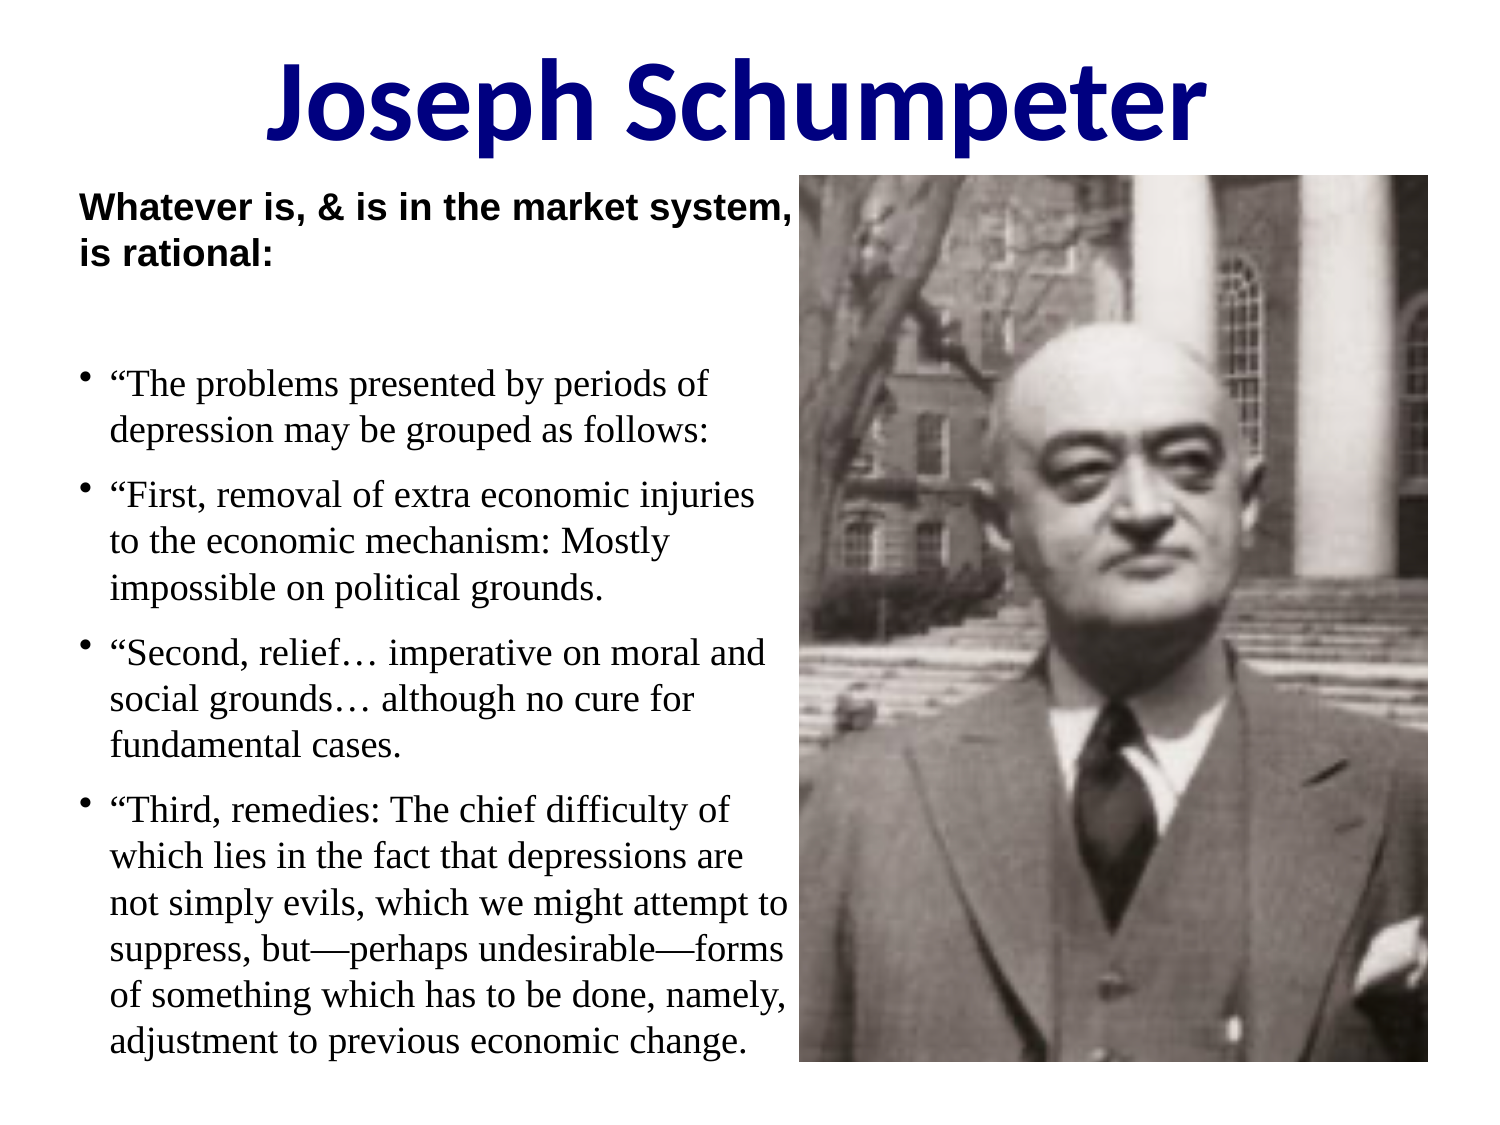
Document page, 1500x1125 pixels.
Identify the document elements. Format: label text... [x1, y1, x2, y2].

title Joseph Schumpeter [60, 0, 1416, 188]
picture [799, 175, 1428, 1062]
list Whatever is, & is in the market system, is rational: “The problems presented by periods of depression may be grouped as follows: “First, removal of extra economic injuries to the economic mechanism: Mostly impossible on political grounds. “Second, relief… imperative on moral and social grounds… although no cure for fundamental cases. “Third, remedies: The chief difficulty of which lies in the fact that depressions are not simply evils, which we might attempt to suppress, but—perhaps undesirable—forms of something which has to be done, namely, adjustment to previous economic change. [72, 175, 799, 1062]
